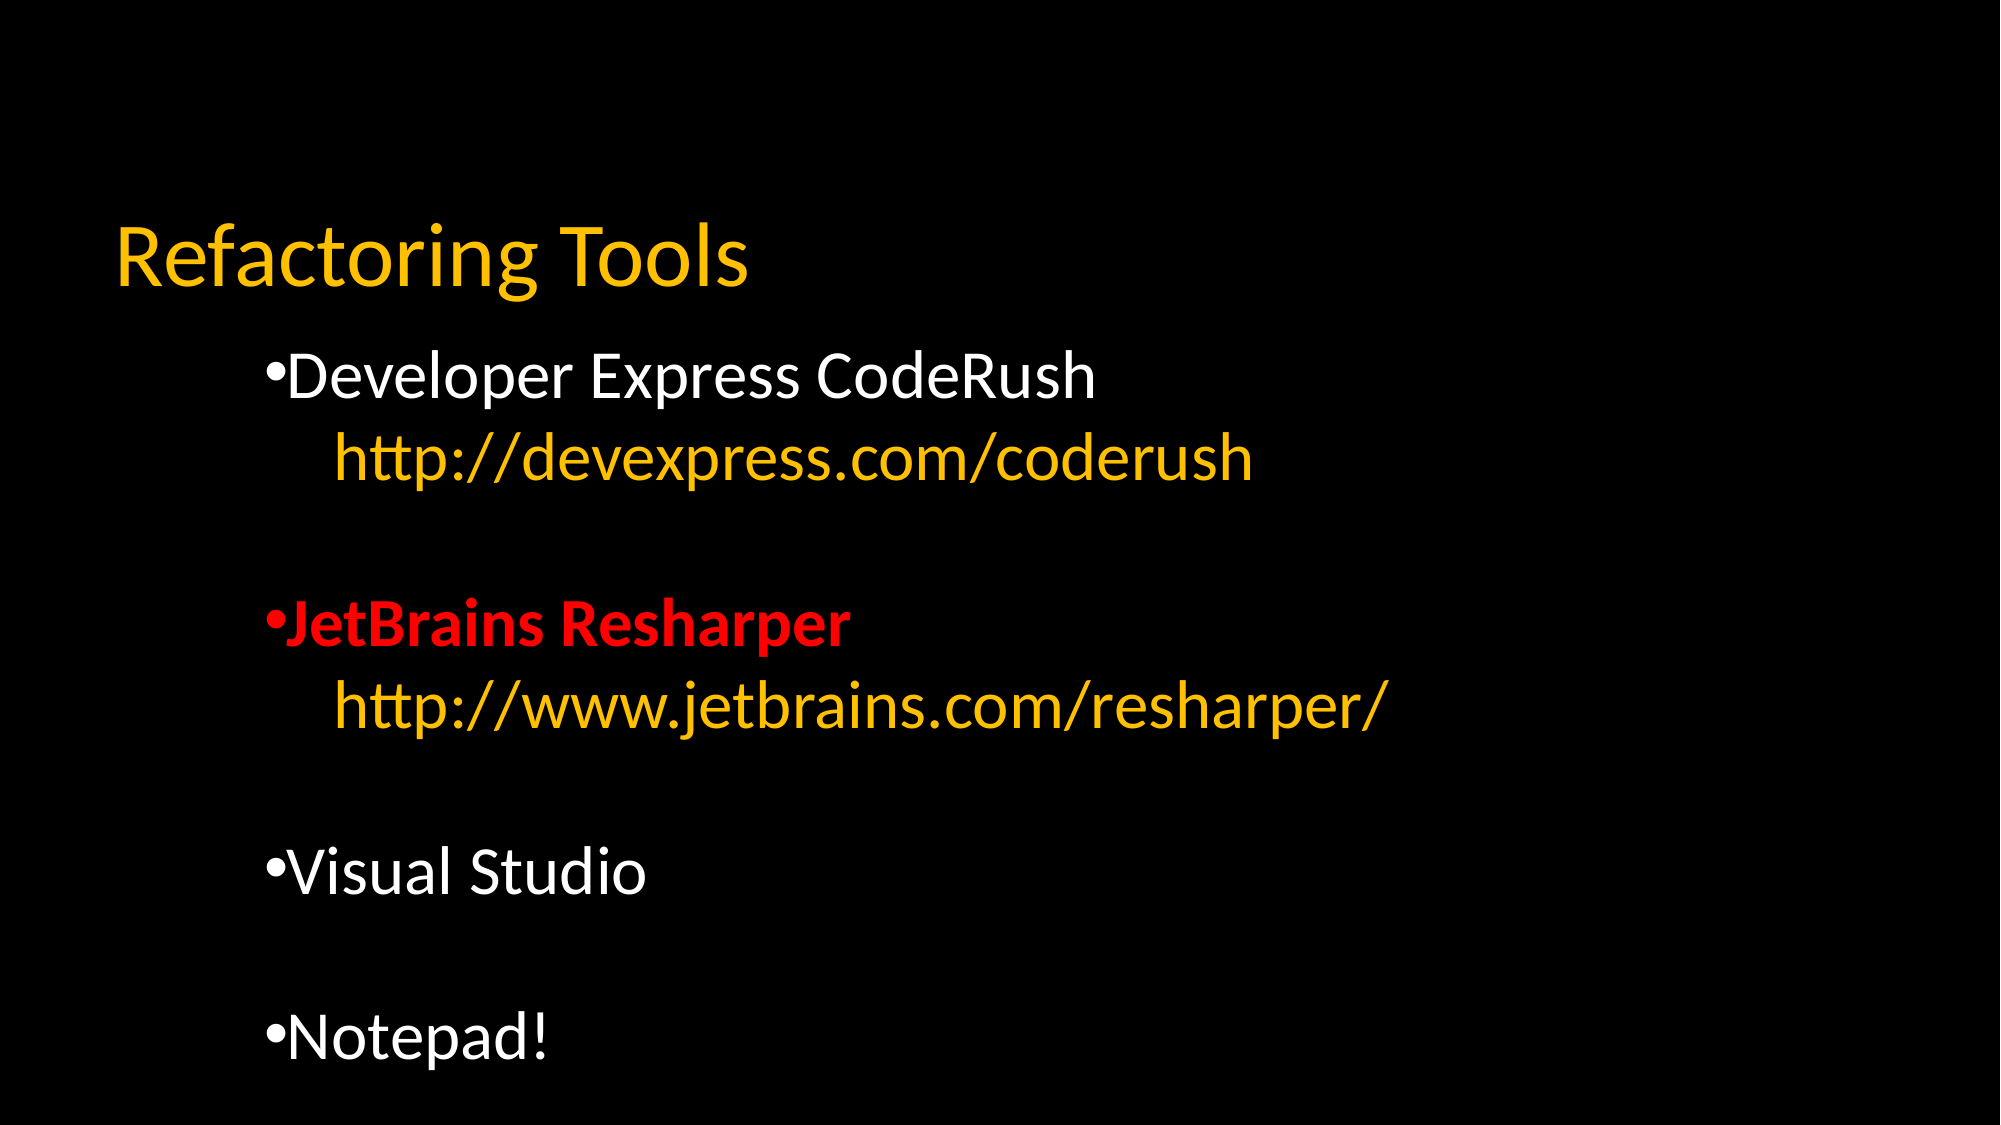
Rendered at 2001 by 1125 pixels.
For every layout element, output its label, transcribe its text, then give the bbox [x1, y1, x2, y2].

text_box Developer Express CodeRush http://devexpress.com/coderush JetBrains Resharper http://www.jetbrains.com/resharper/ Visual Studio Notepad! [249, 321, 1622, 1083]
title Refactoring Tools [99, 174, 1900, 325]
